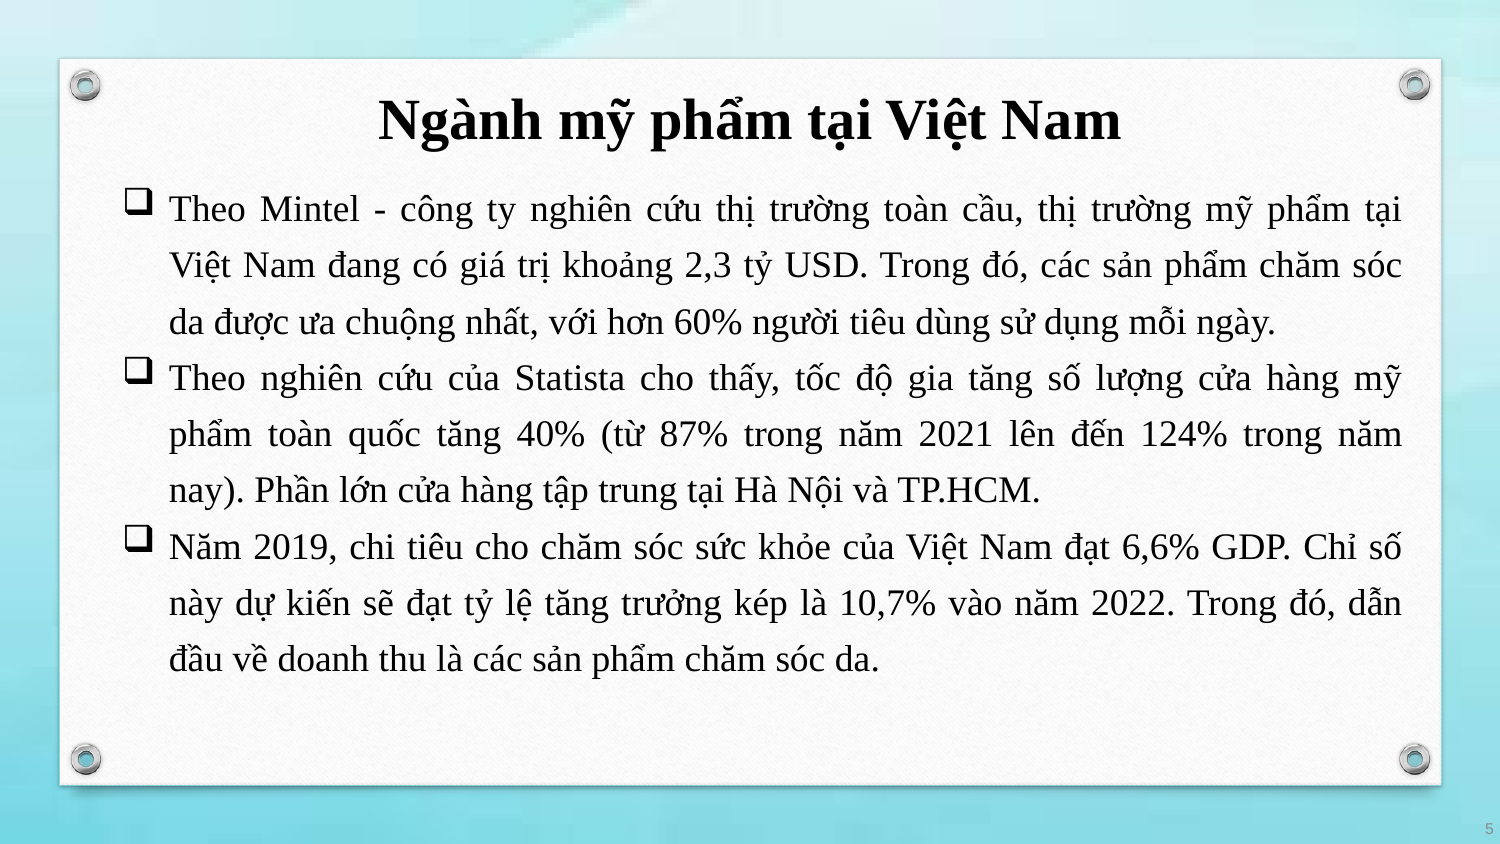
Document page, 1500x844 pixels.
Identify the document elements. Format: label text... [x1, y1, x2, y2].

picture [0, 0, 1500, 844]
slide_number 5 [1418, 760, 1494, 838]
text_box Theo Mintel - công ty nghiên cứu thị trường toàn cầu, thị trường mỹ phẩm tại Việt Nam đang có giá trị khoảng 2,3 tỷ USD. Trong đó, các sản phẩm chăm sóc da được ưa chuộng nhất, với hơn 60% người tiêu dùng sử dụng mỗi ngày. Theo nghiên cứu của Statista cho thấy, tốc độ gia tăng số lượng cửa hàng mỹ phẩm toàn quốc tăng 40% (từ 87% trong năm 2021 lên đến 124% trong năm nay). Phần lớn cửa hàng tập trung tại Hà Nội và TP.HCM. Năm 2019, chi tiêu cho chăm sóc sức khỏe của Việt Nam đạt 6,6% GDP. Chỉ số này dự kiến sẽ đạt tỷ lệ tăng trưởng kép là 10,7% vào năm 2022. Trong đó, dẫn đầu về doanh thu là các sản phẩm chăm sóc da. [107, 165, 1419, 687]
title Ngành mỹ phẩm tại Việt Nam [191, 81, 1309, 165]
